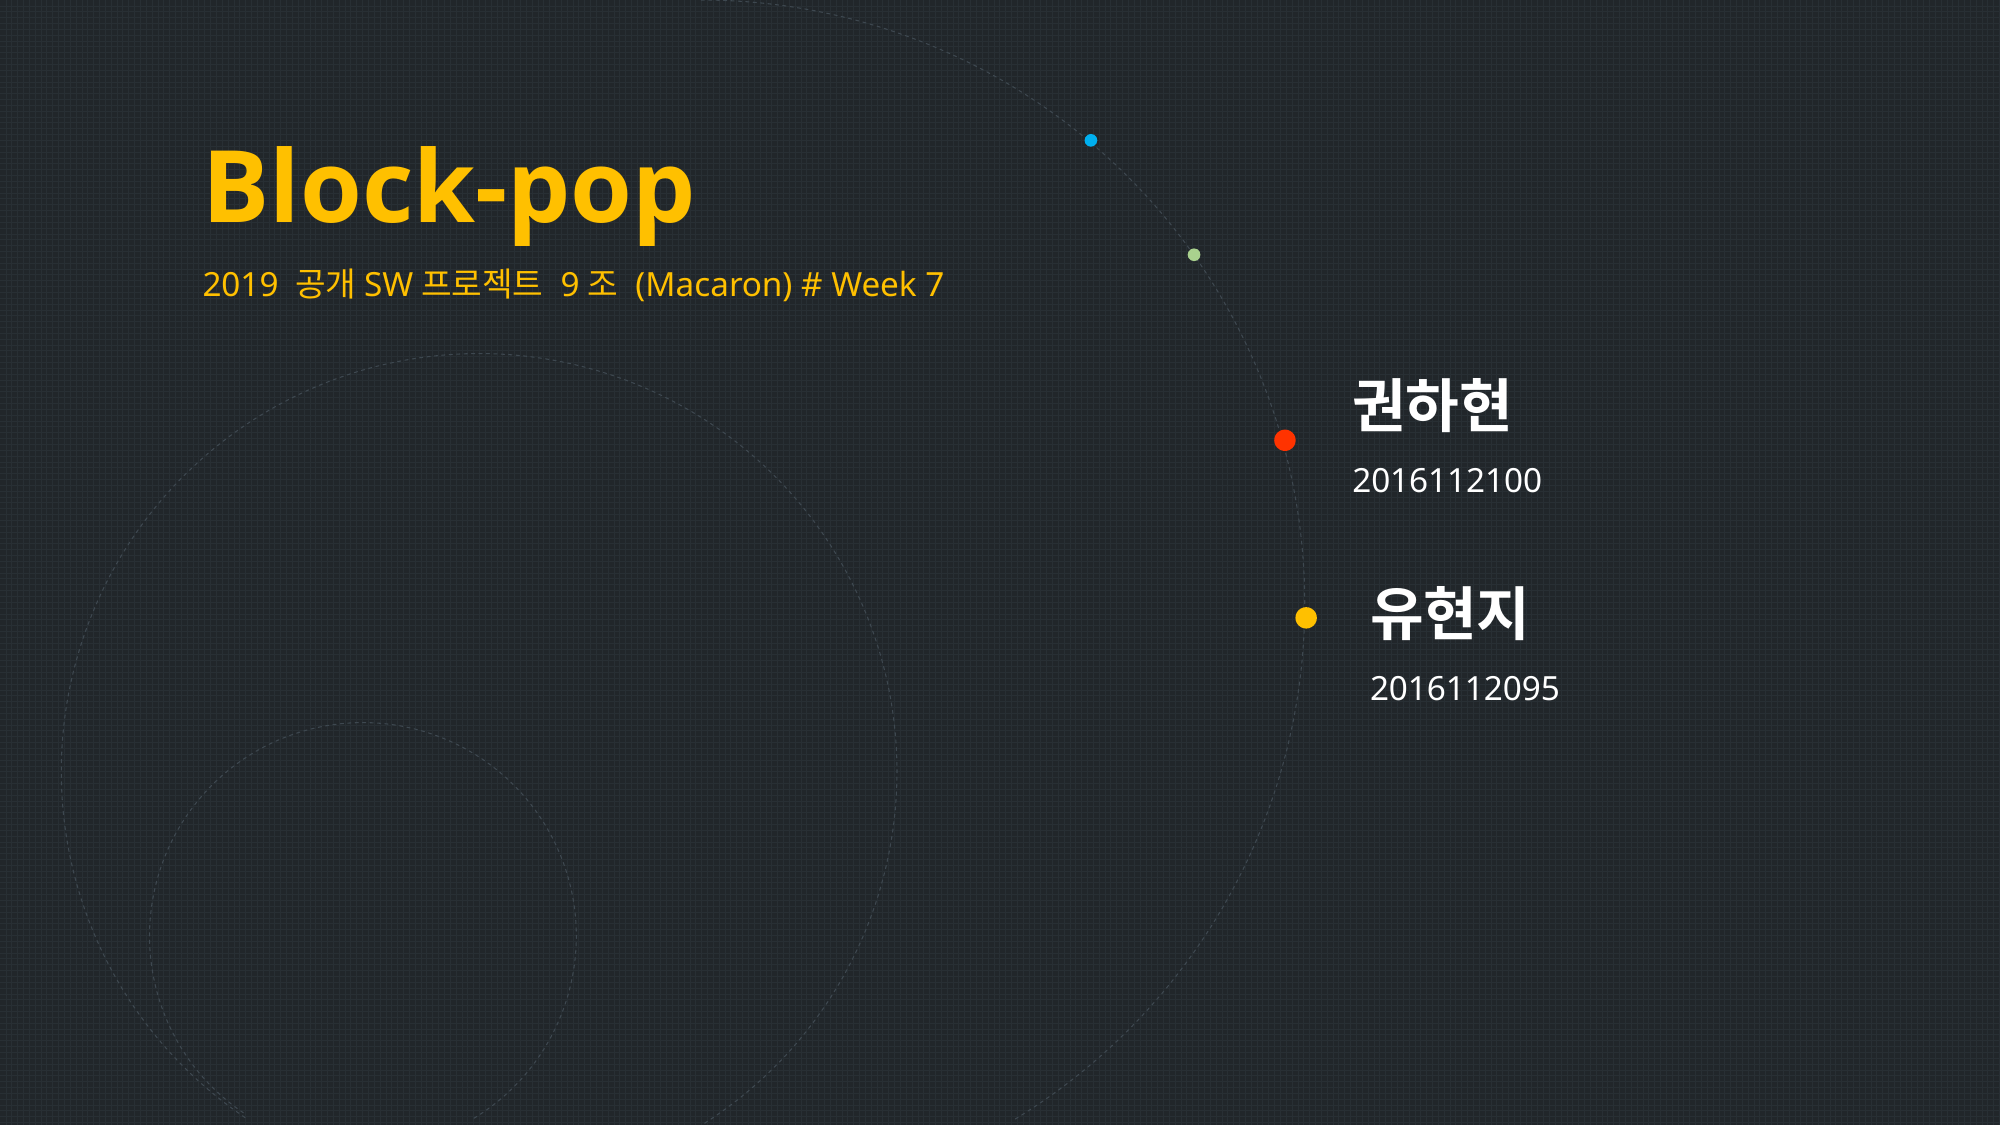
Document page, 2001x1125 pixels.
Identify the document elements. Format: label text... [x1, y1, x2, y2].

text_box 권하현 2016112100 [1337, 326, 1817, 507]
text_box 유현지 2016112095 [1355, 535, 1799, 715]
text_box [61, 0, 1317, 1125]
